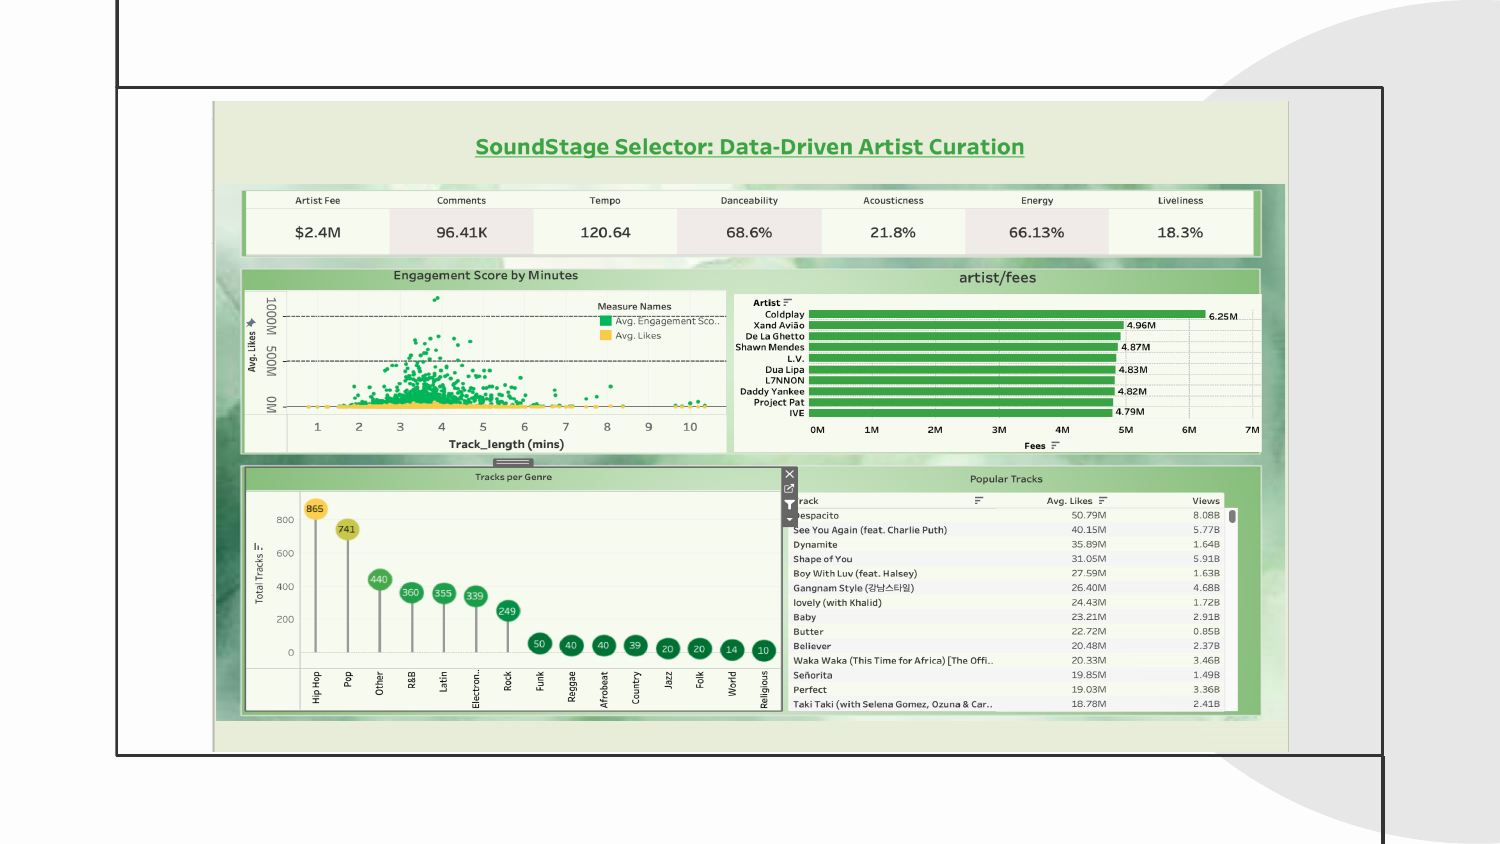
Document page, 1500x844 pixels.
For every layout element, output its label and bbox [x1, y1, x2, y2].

picture [211, 101, 1289, 752]
